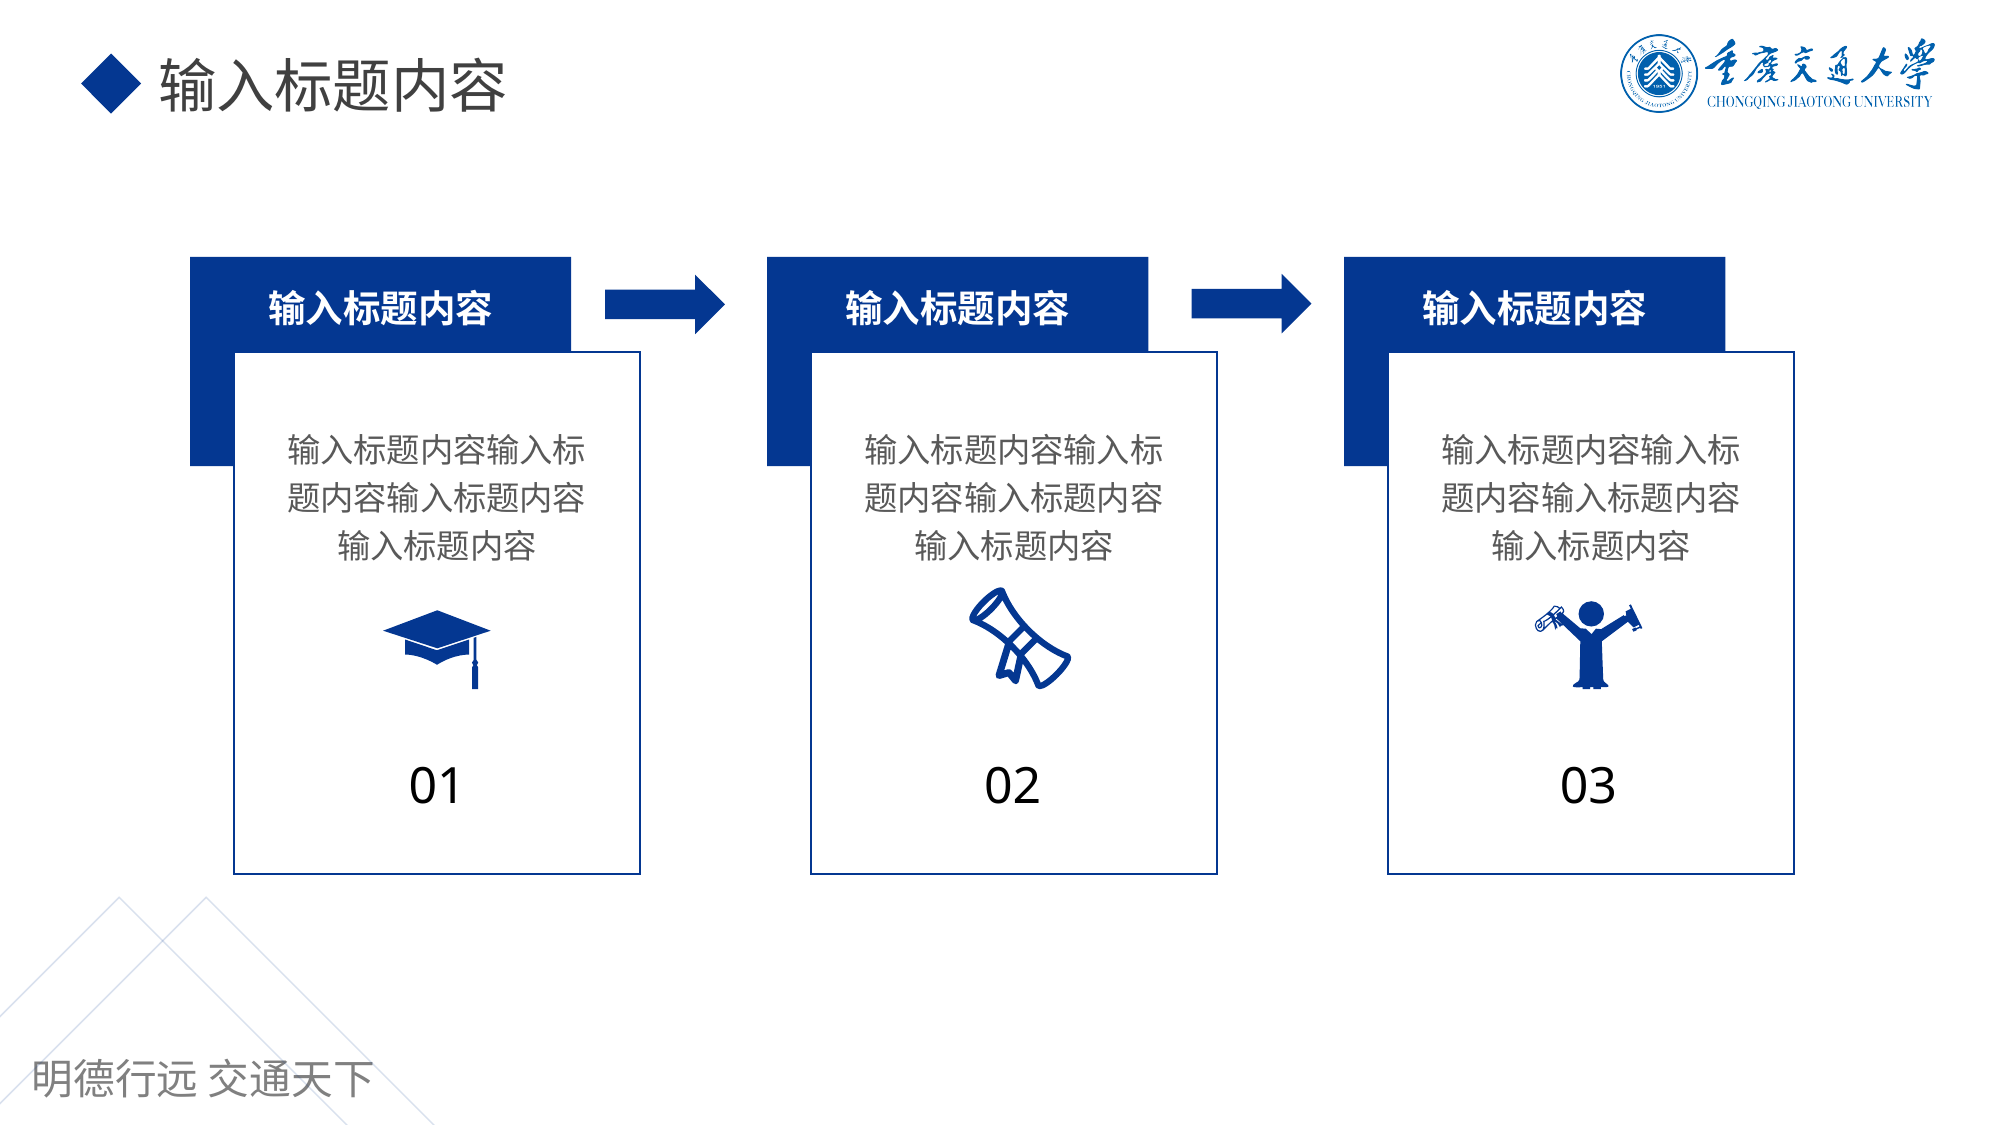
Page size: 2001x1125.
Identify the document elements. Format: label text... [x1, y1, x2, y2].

text_box 输入标题内容输入标题内容输入标题内容输入标题内容 [259, 413, 615, 573]
text_box [1343, 256, 1726, 467]
text_box [383, 610, 491, 690]
text_box 输入标题内容 [253, 277, 508, 338]
text_box 03 [1545, 746, 1632, 822]
text_box 输入标题内容 [830, 277, 1086, 338]
text_box 01 [393, 746, 481, 822]
text_box [233, 351, 641, 875]
text_box 02 [969, 746, 1056, 822]
text_box [1534, 604, 1643, 690]
text_box 输入标题内容输入标题内容输入标题内容输入标题内容 [836, 413, 1192, 573]
text_box [603, 272, 727, 337]
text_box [0, 1074, 634, 1125]
text_box [1578, 601, 1604, 627]
text_box [810, 351, 1218, 875]
text_box 输入标题内容输入标题内容输入标题内容输入标题内容 [1413, 413, 1769, 573]
text_box 输入标题内容 [1407, 277, 1663, 338]
text_box [766, 256, 1149, 467]
picture [1620, 34, 1935, 113]
text_box [1387, 351, 1795, 875]
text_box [80, 42, 525, 128]
text_box [1190, 271, 1313, 336]
text_box [969, 587, 1072, 690]
text_box [189, 256, 572, 467]
